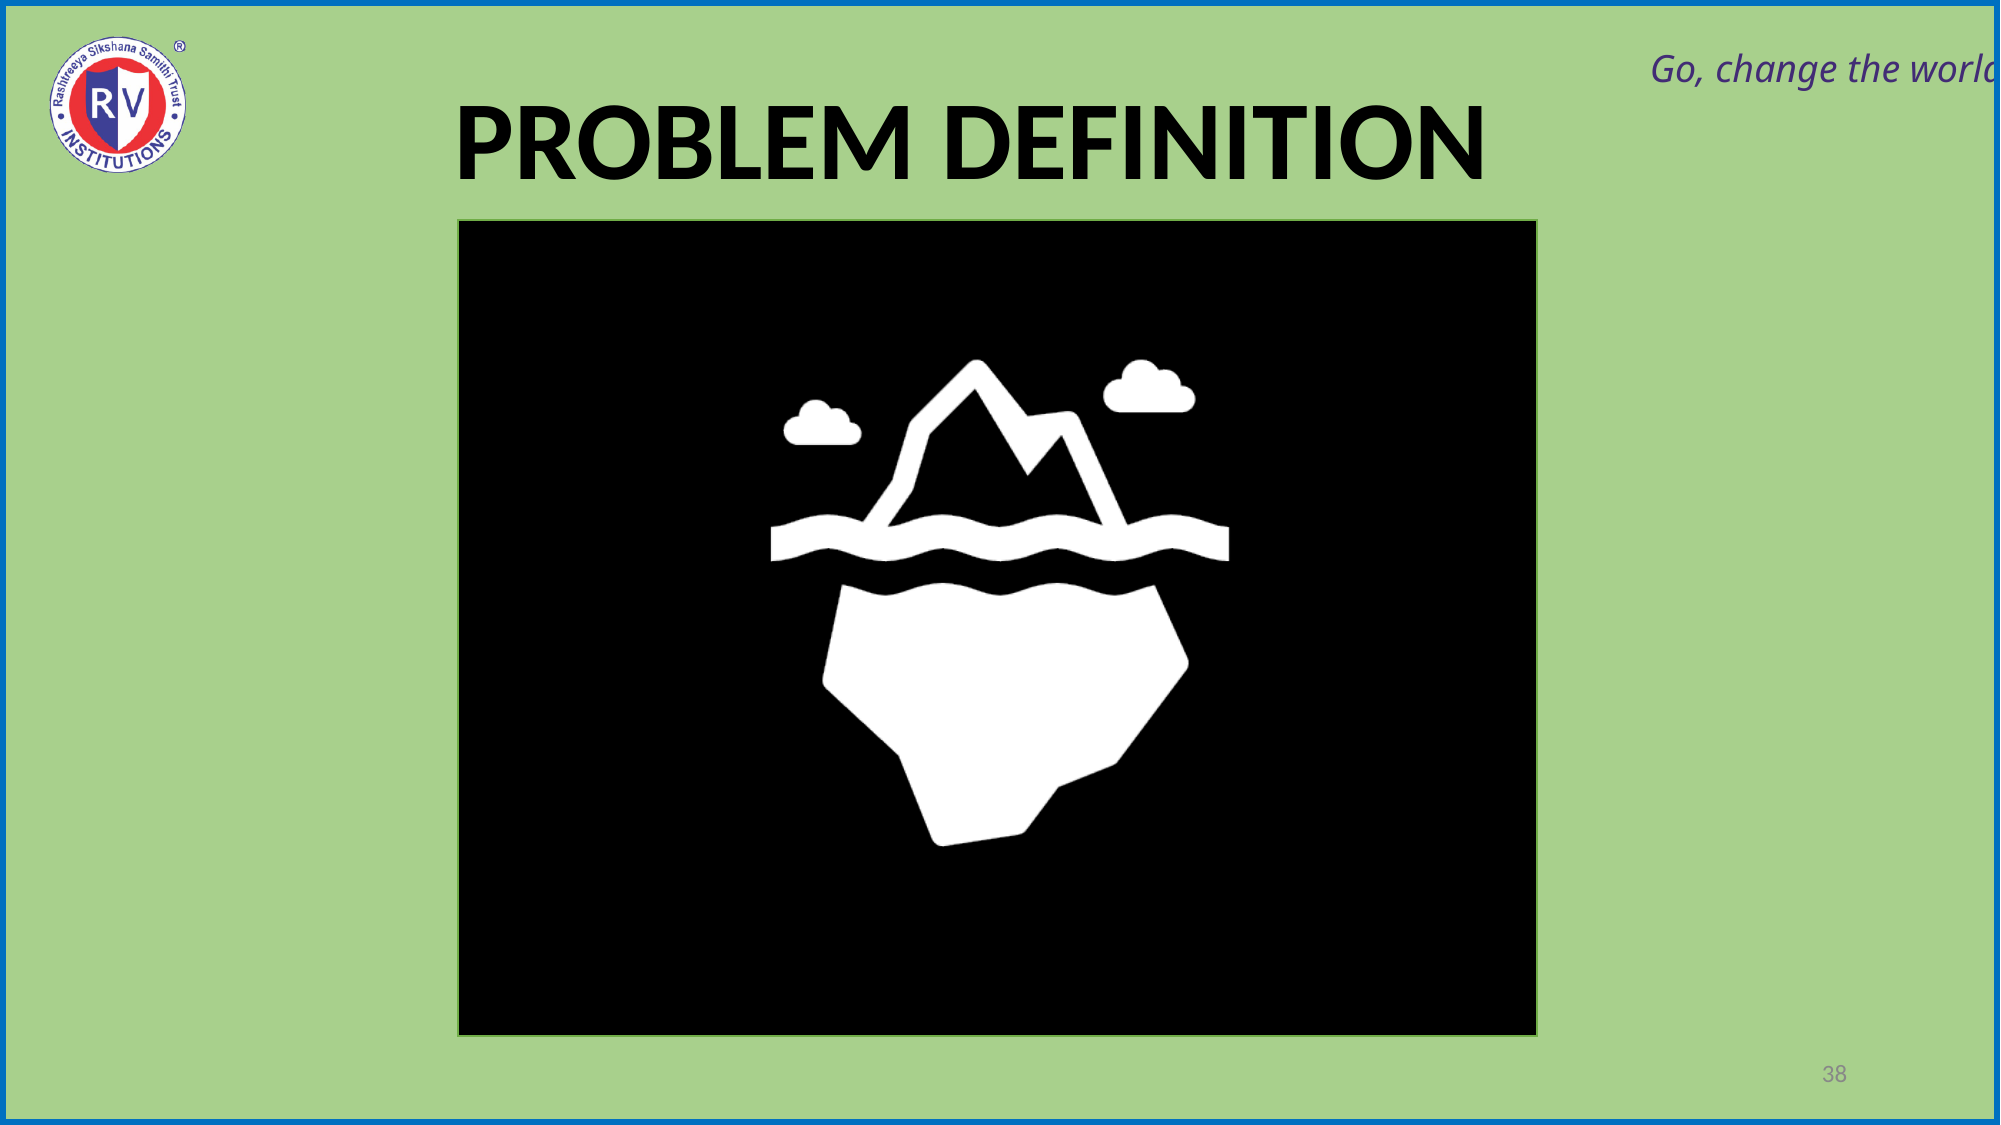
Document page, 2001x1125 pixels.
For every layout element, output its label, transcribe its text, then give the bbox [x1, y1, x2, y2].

picture [724, 327, 1275, 878]
picture [38, 26, 196, 184]
text_box [0, 0, 2000, 1125]
slide_number 38 [1412, 1042, 1863, 1103]
text_box PROBLEM DEFINITION [439, 59, 1599, 210]
